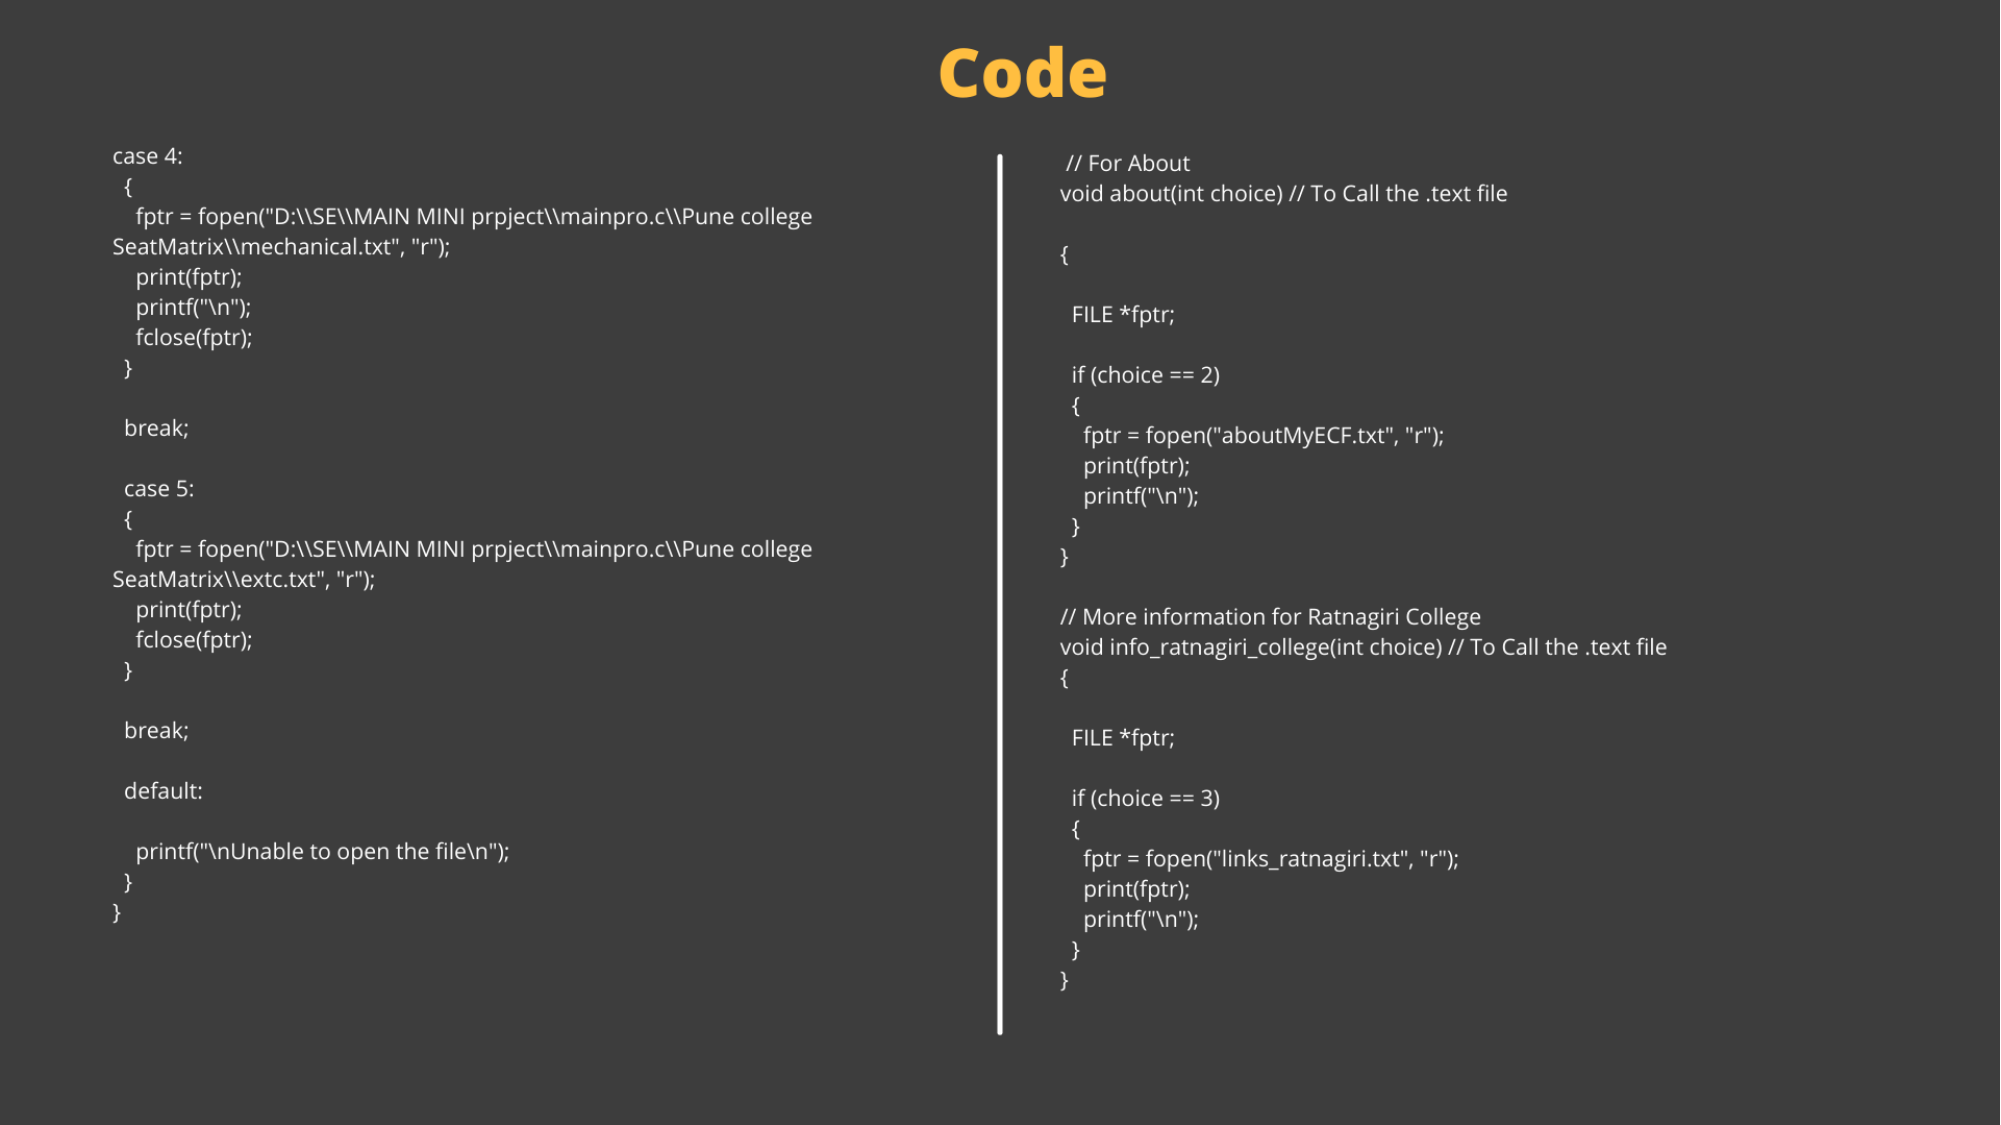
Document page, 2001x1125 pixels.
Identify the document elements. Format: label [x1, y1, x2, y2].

list [0, 0, 2000, 1125]
